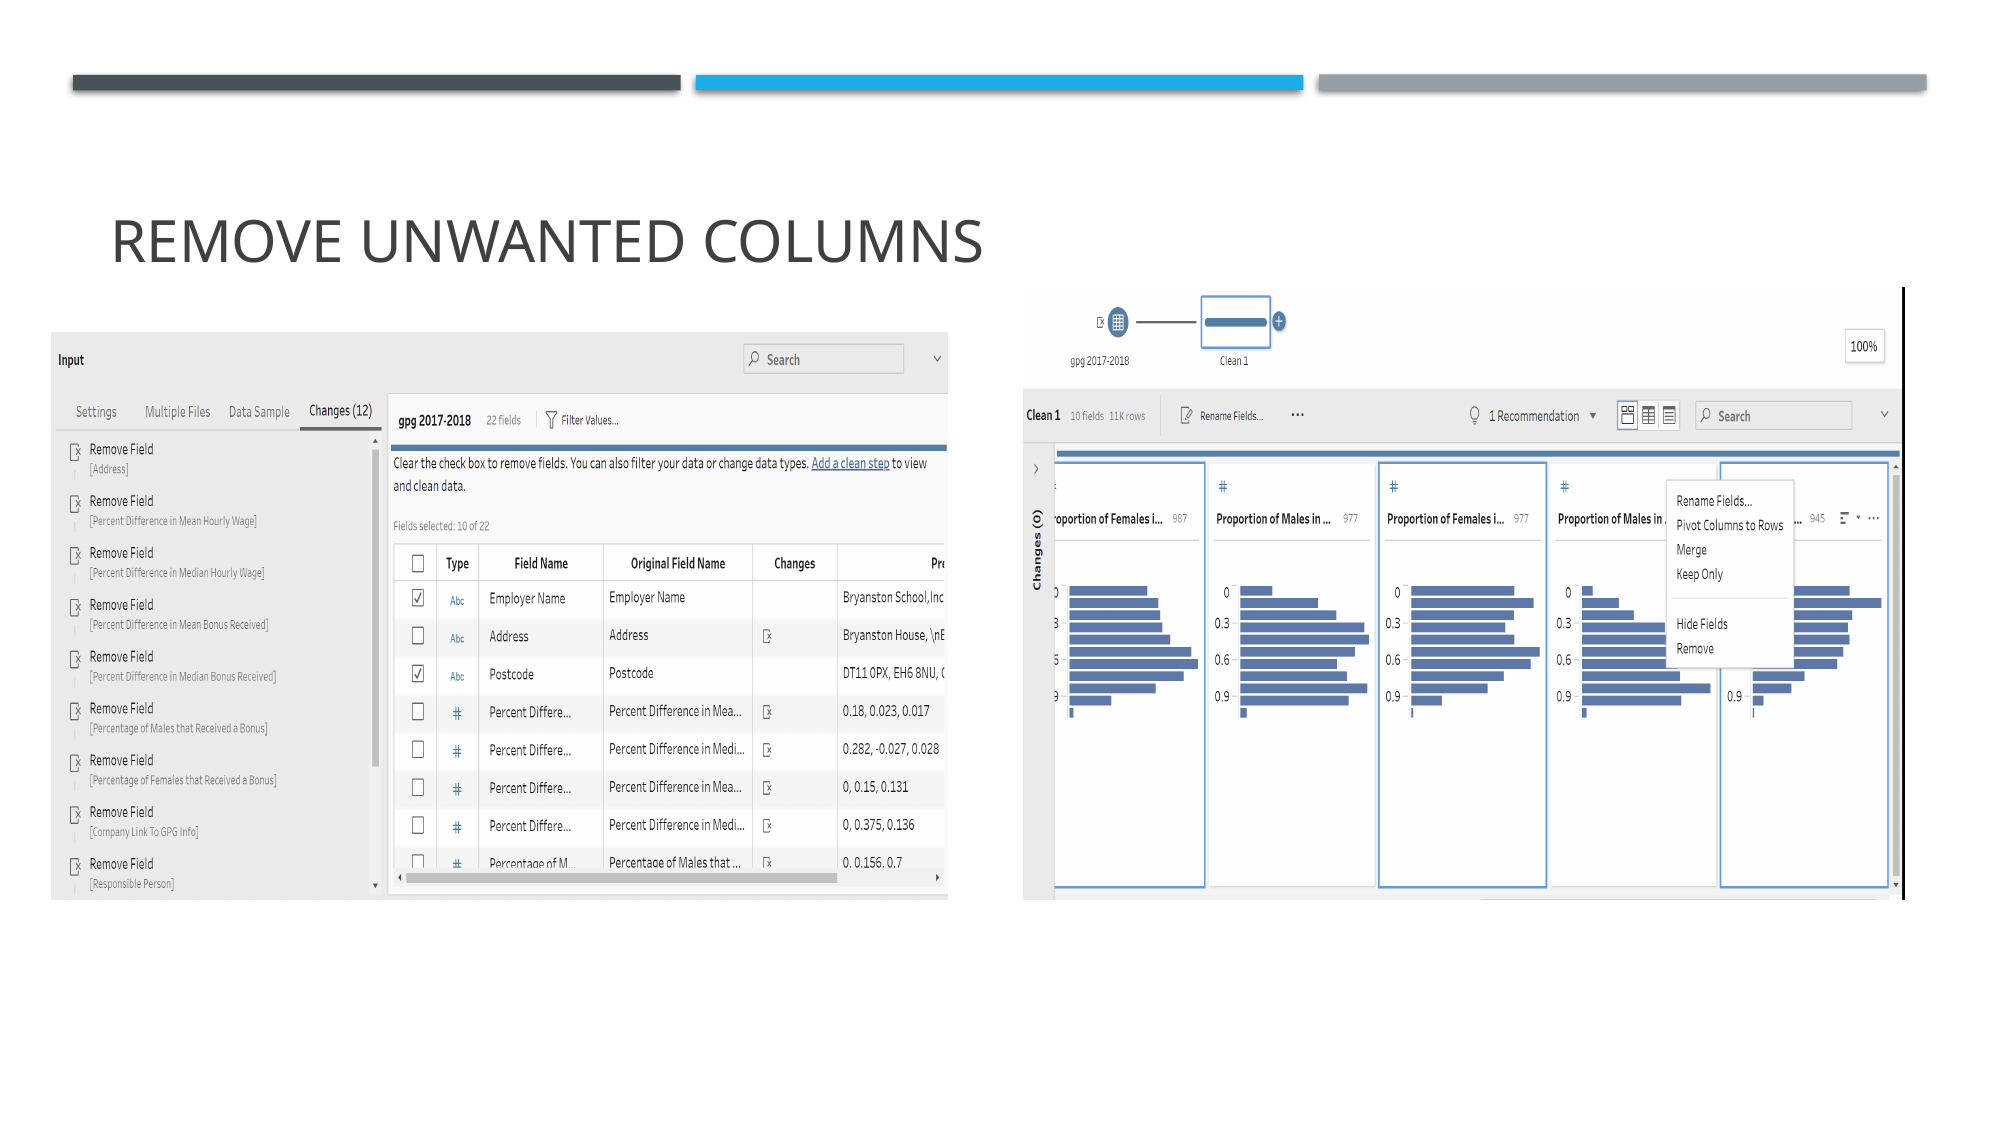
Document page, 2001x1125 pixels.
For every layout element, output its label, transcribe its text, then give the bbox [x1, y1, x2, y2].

title Remove unwanted columns [95, 119, 1905, 282]
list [1023, 287, 1906, 901]
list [50, 328, 948, 901]
